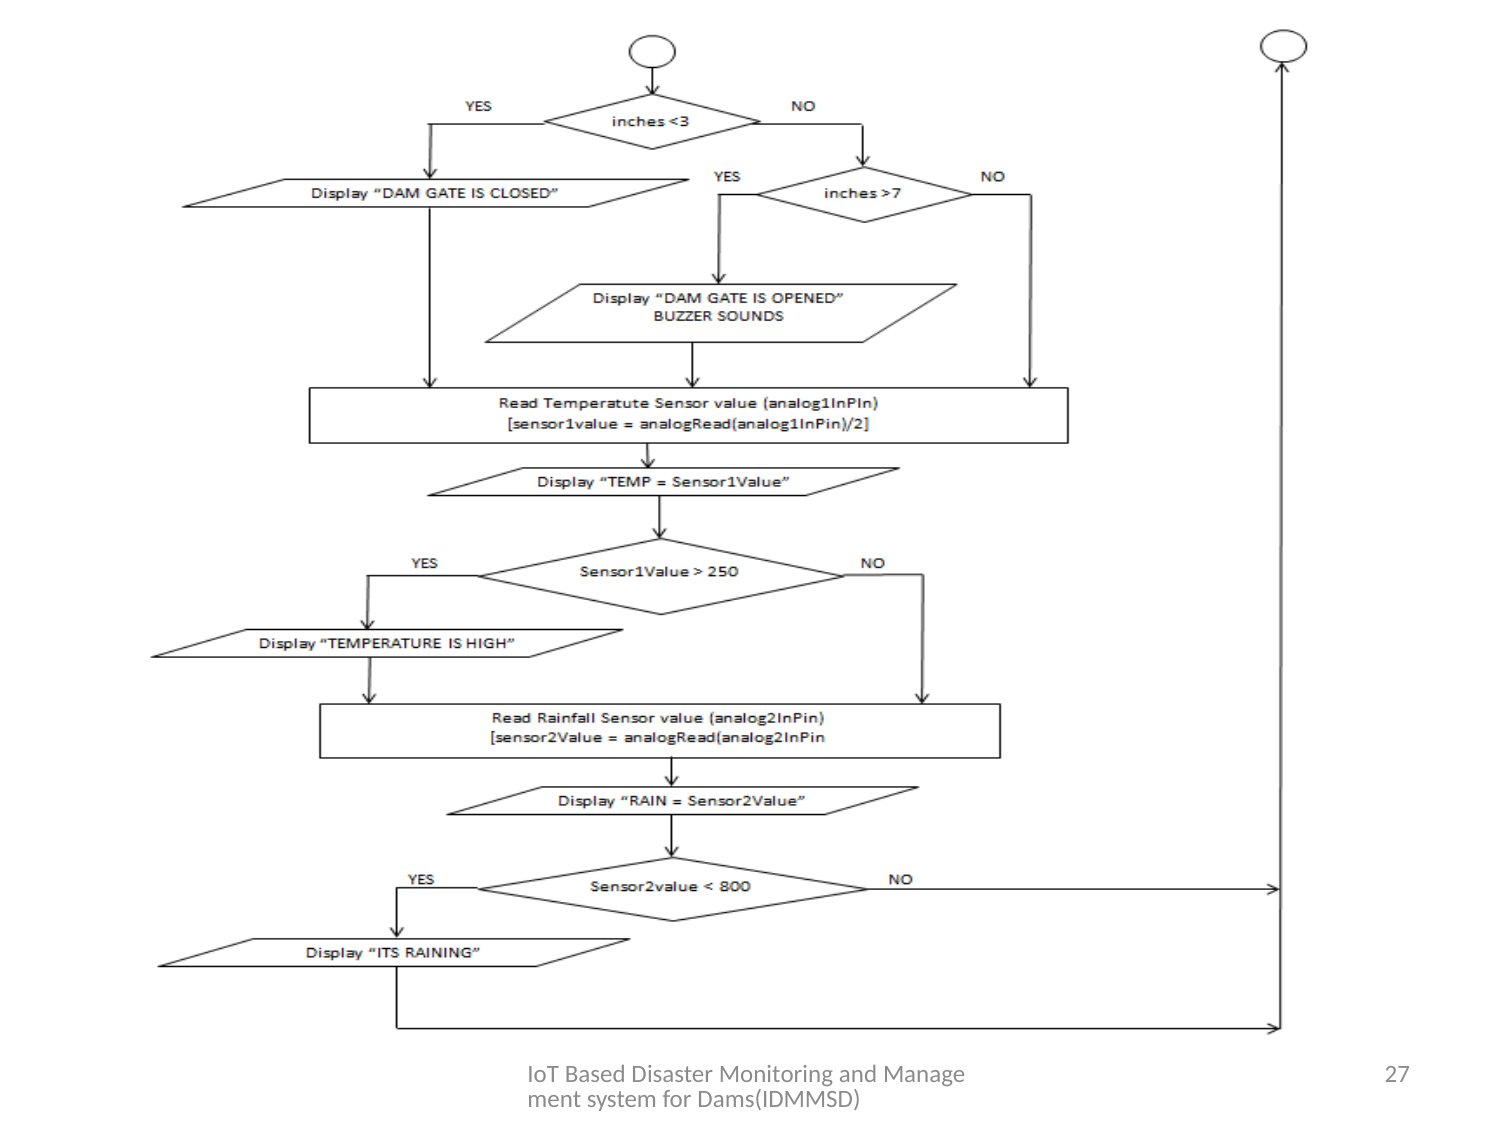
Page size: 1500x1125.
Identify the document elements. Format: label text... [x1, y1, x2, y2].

picture [137, 24, 1313, 1041]
footer IoT Based Disaster Monitoring and Management system for Dams(IDMMSD) [512, 1049, 988, 1103]
slide_number 27 [1074, 1042, 1425, 1103]
